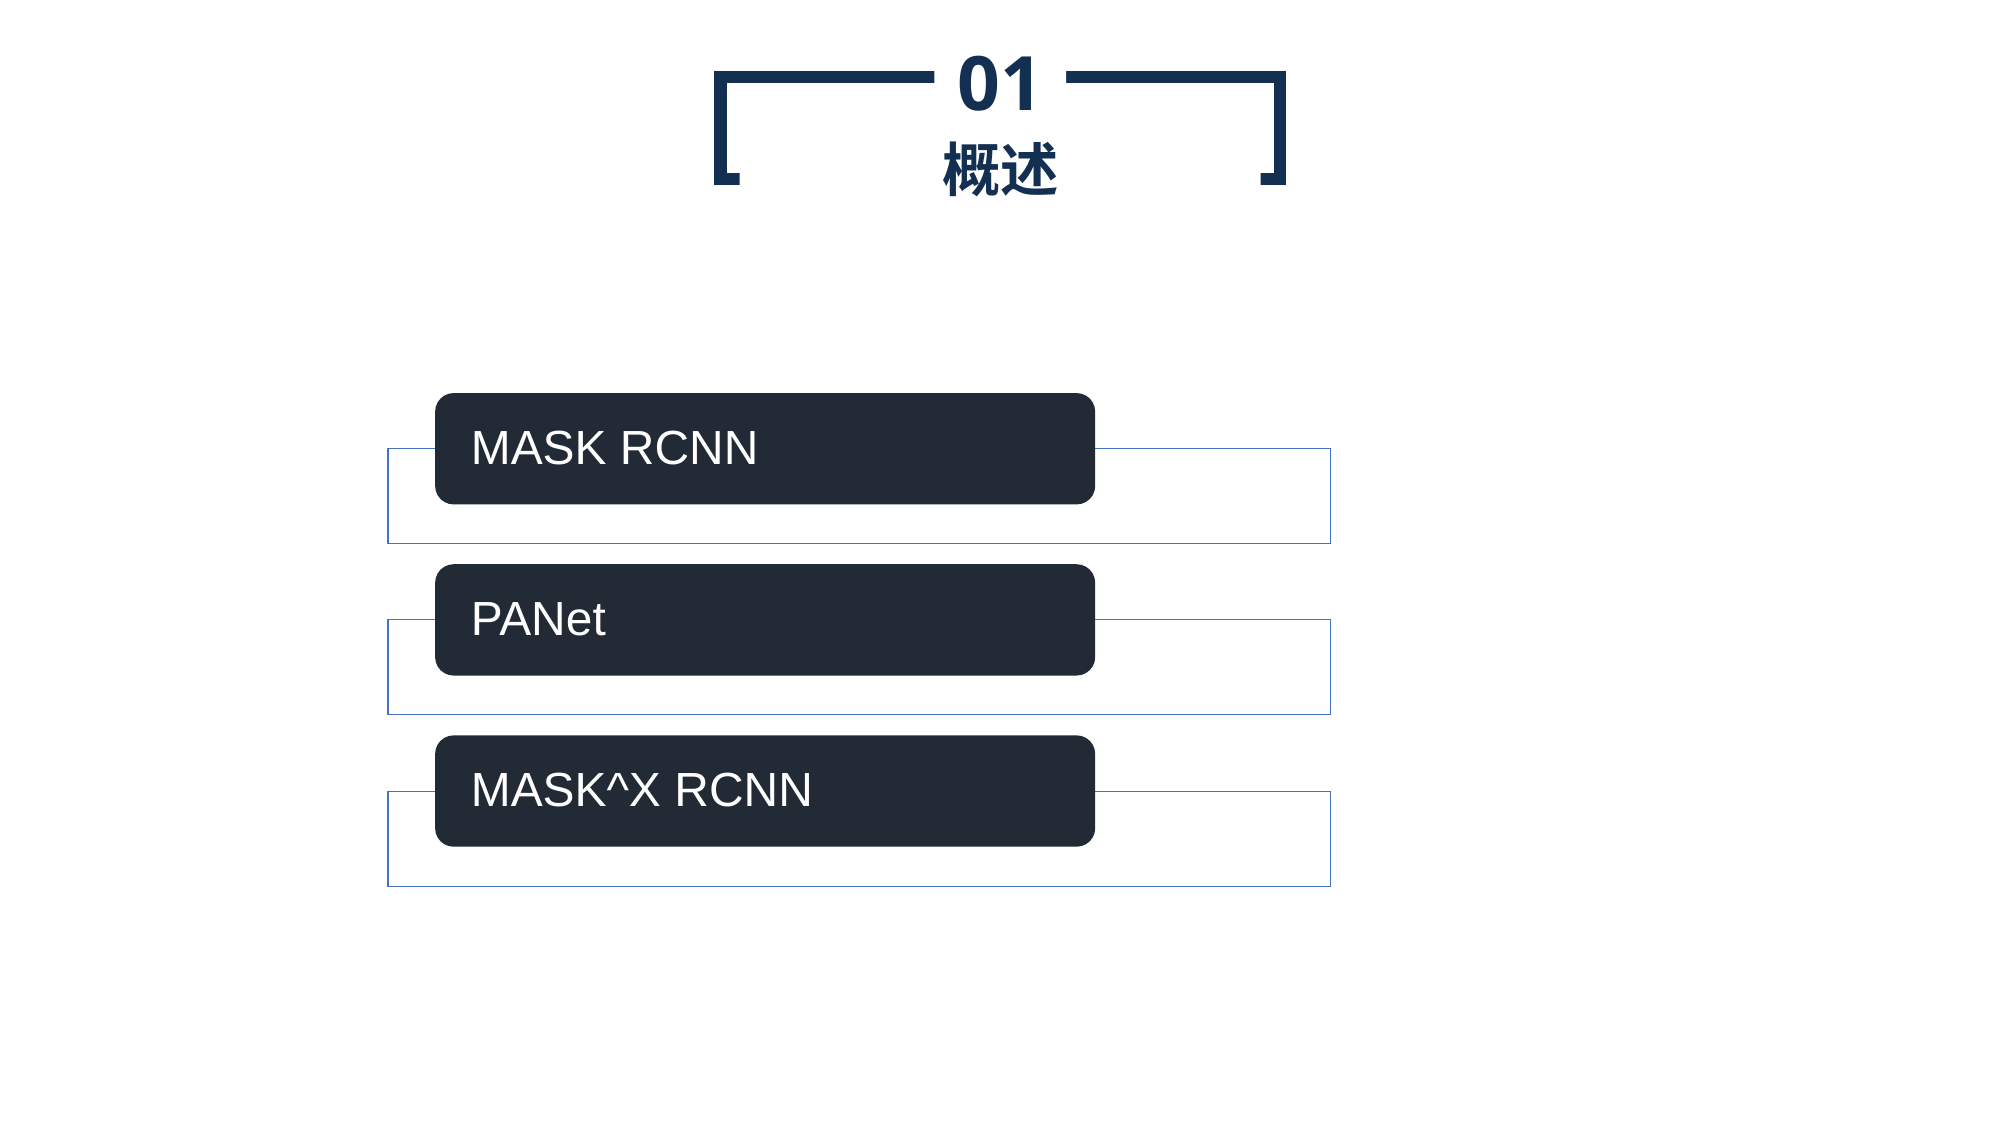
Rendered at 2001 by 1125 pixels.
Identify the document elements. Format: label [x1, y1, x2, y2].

text_box [720, 28, 1281, 212]
text_box [387, 391, 1331, 888]
